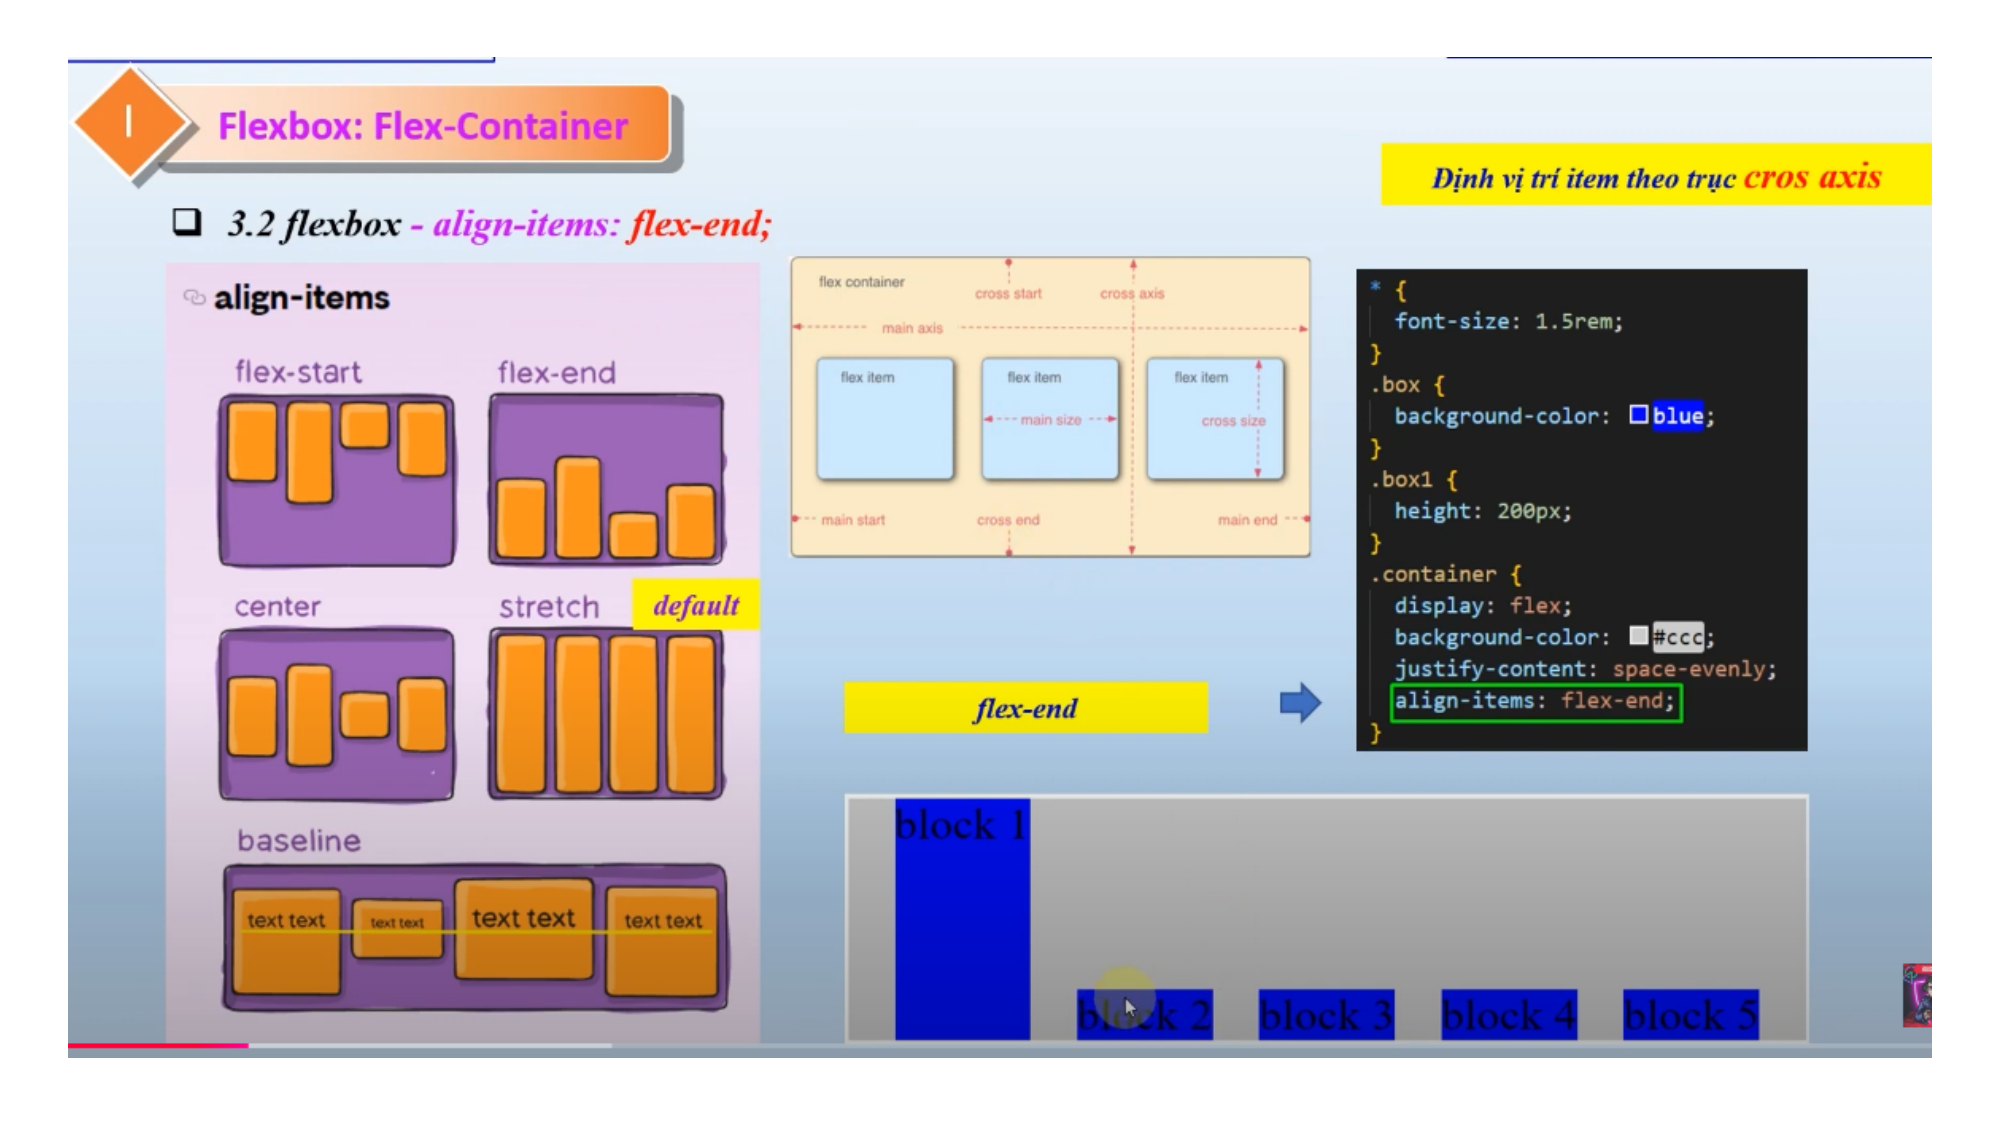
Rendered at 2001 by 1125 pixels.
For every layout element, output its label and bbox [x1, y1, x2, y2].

picture [68, 57, 1932, 1058]
